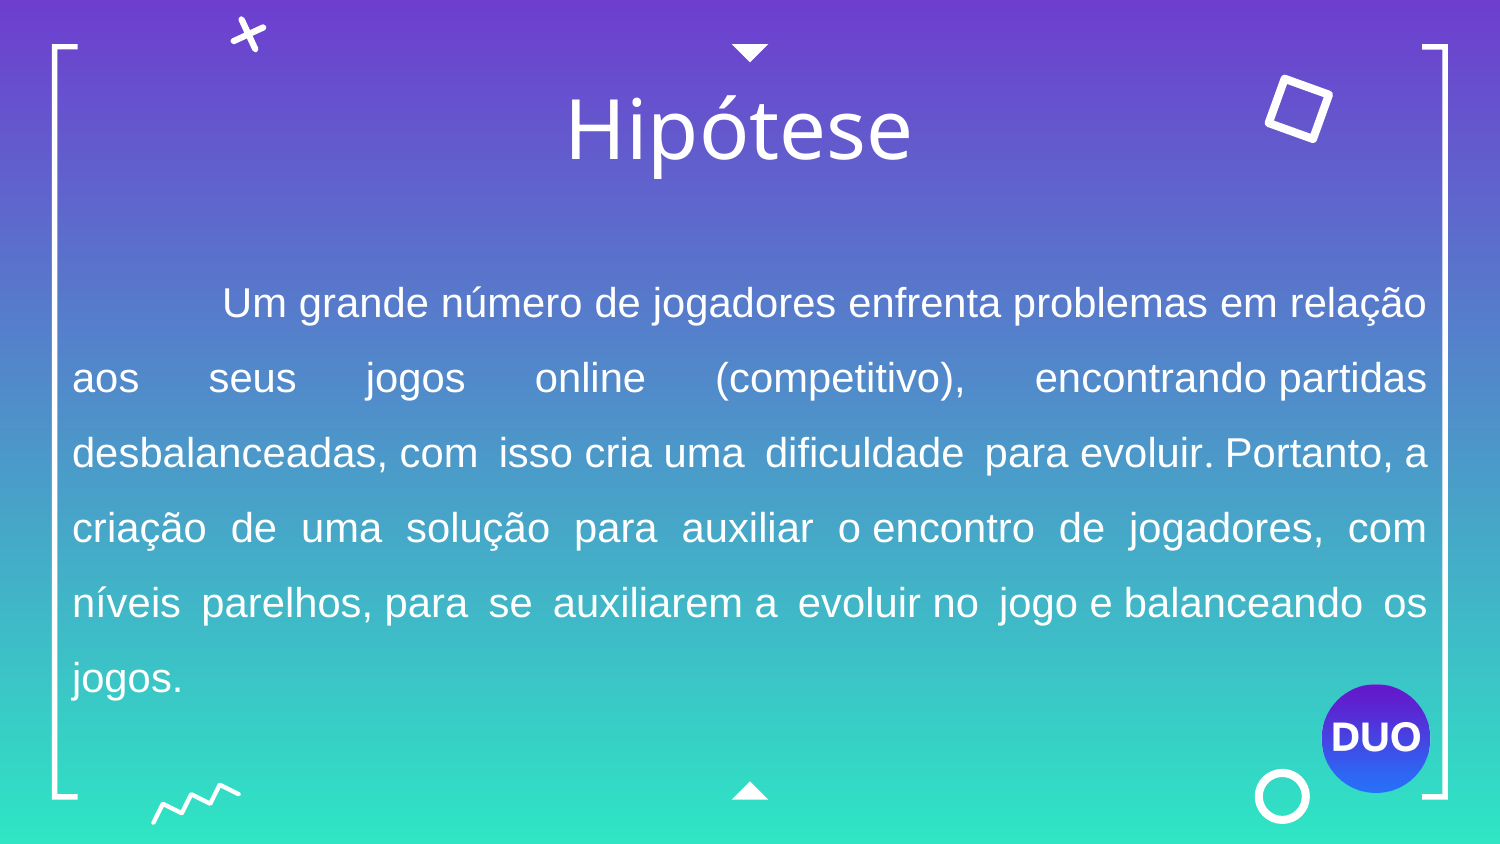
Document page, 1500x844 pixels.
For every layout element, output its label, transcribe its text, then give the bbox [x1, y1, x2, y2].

text_box Hipótese [249, 68, 1251, 184]
picture [1304, 663, 1447, 806]
text_box Um grande número de jogadores enfrenta problemas em relação aos seus jogos online (competitivo), encontrando partidas desbalanceadas, com isso cria uma dificuldade para evoluir. Portanto, a criação de uma solução para auxiliar o encontro de jogadores, com níveis parelhos, para se auxiliarem a evoluir no jogo e balanceando os jogos. [57, 243, 1443, 758]
